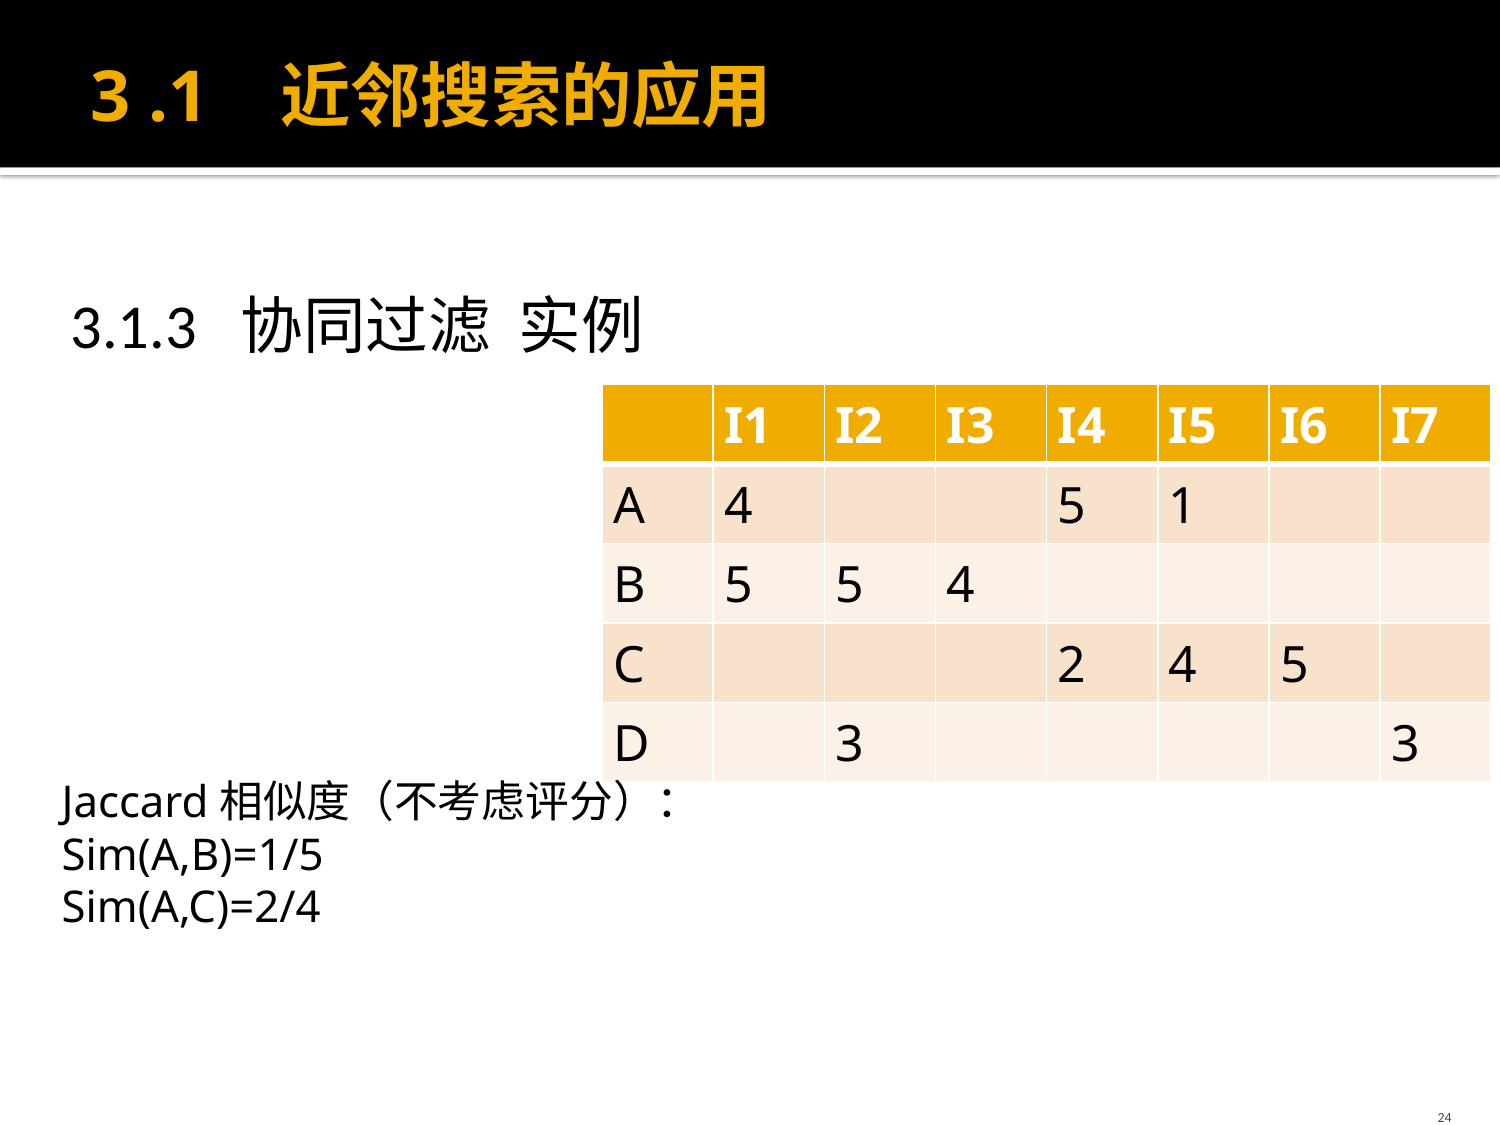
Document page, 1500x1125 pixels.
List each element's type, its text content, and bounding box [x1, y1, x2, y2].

table_header I4 [1047, 385, 1157, 461]
table_cell [825, 467, 935, 543]
table_cell [936, 467, 1046, 543]
title 3 .1 近邻搜索的应用 [75, 12, 1425, 175]
table_cell [714, 703, 824, 781]
table_header I7 [1381, 385, 1490, 461]
table_cell 5 [825, 544, 935, 622]
table_cell [1159, 703, 1268, 781]
table_cell [1381, 544, 1490, 622]
table_cell [1381, 467, 1490, 543]
table_cell [1159, 544, 1268, 622]
table_cell 4 [1159, 624, 1268, 702]
table_cell C [603, 624, 712, 702]
table_header [603, 385, 712, 461]
table_cell [1270, 703, 1379, 781]
table_cell 4 [936, 544, 1046, 622]
slide_number 24 [1345, 1080, 1467, 1125]
table_header I6 [1270, 385, 1379, 461]
list 3.1.3 协同过滤 实例 [46, 271, 1482, 713]
table_header I1 [714, 385, 824, 461]
table_header I5 [1159, 385, 1268, 461]
table_cell [1270, 467, 1379, 543]
table_cell 5 [1270, 624, 1379, 702]
table_cell [936, 703, 1046, 781]
table_cell [1381, 624, 1490, 702]
table_cell 1 [1159, 467, 1268, 543]
table_cell B [603, 544, 712, 622]
text_box Jaccard相似度（不考虑评分）： Sim(A,B)=1/5 Sim(A,C)=2/4 [46, 766, 691, 939]
table_cell 4 [714, 467, 824, 543]
table_cell 5 [1047, 467, 1157, 543]
table_cell [1047, 544, 1157, 622]
table_cell [936, 624, 1046, 702]
table_cell 3 [825, 703, 935, 781]
table_cell 3 [1381, 703, 1490, 781]
table_cell [714, 624, 824, 702]
table_header I2 [825, 385, 935, 461]
table_header I3 [936, 385, 1046, 461]
table_cell A [603, 467, 712, 543]
table_cell [1047, 703, 1157, 781]
table_cell 2 [1047, 624, 1157, 702]
table_cell D [603, 703, 712, 781]
table_cell 5 [714, 544, 824, 622]
table_cell [825, 624, 935, 702]
table_cell [1270, 544, 1379, 622]
